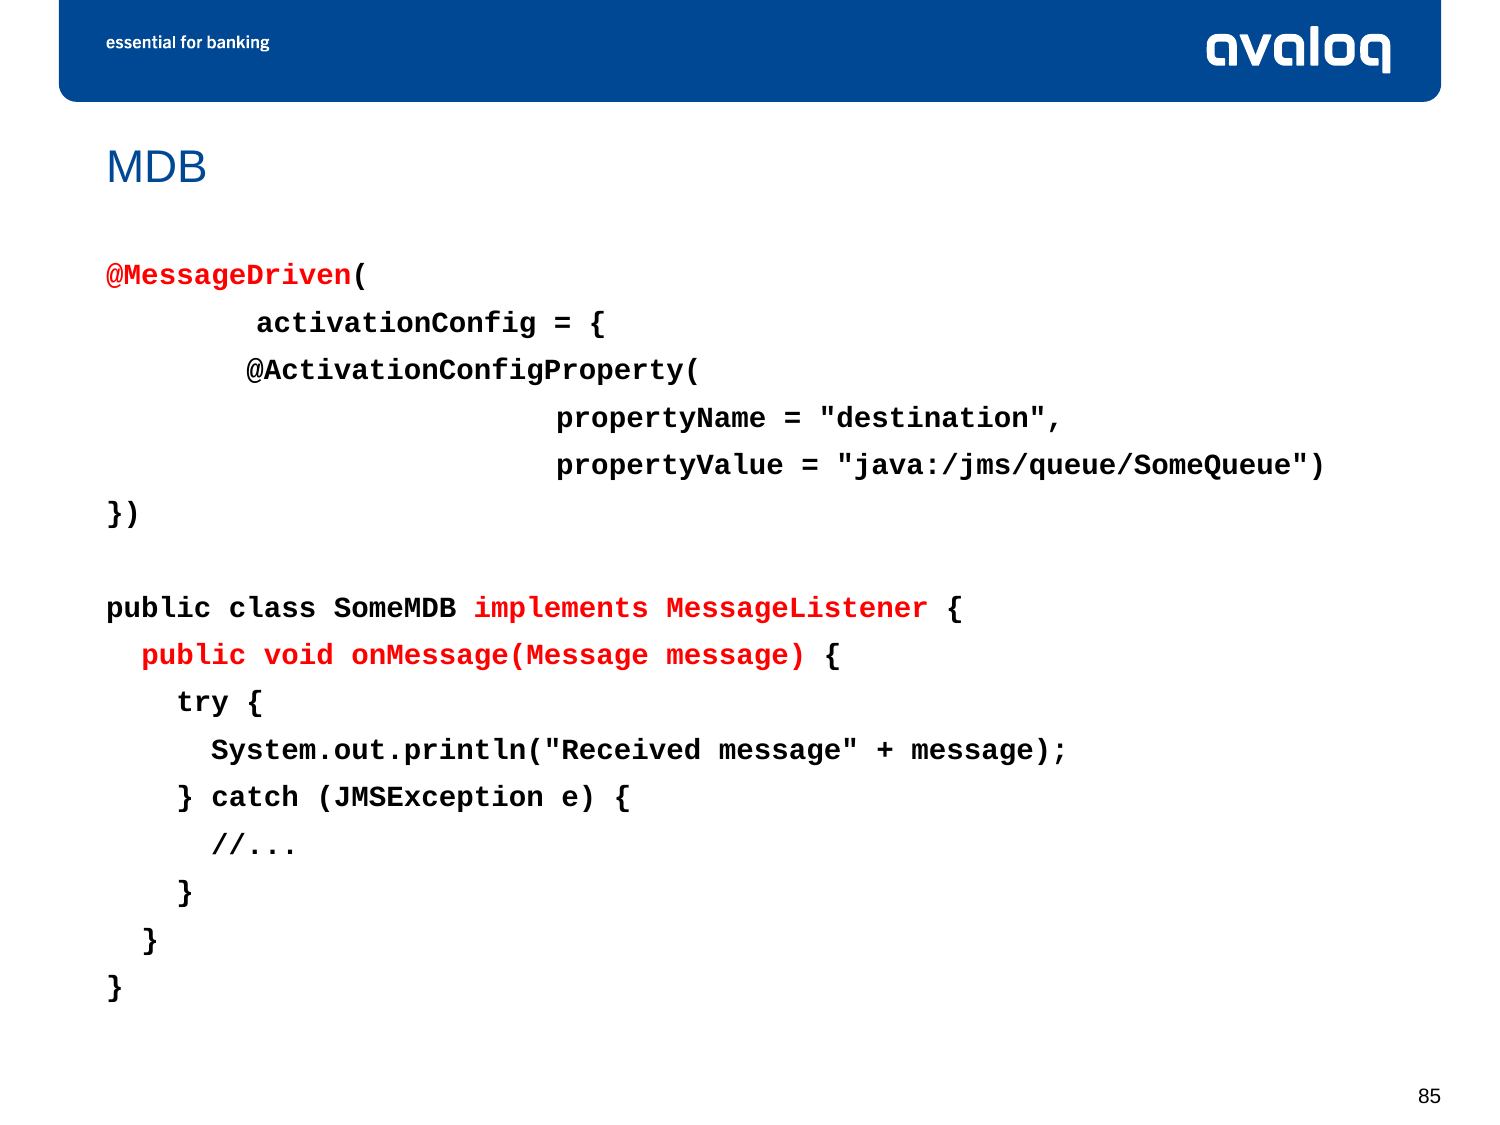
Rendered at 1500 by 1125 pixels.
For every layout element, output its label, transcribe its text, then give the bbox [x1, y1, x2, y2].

title MDB [105, 142, 1394, 215]
slide_number 85 [1200, 1082, 1442, 1112]
list @MessageDriven( activationConfig = { @ActivationConfigProperty( propertyName = "destination", propertyValue = "java:/jms/queue/SomeQueue") }) public class SomeMDB implements MessageListener { public void onMessage(Message message) { try { System.out.println("Received message" + message); } catch (JMSException e) { //... } } } [105, 255, 1394, 1042]
